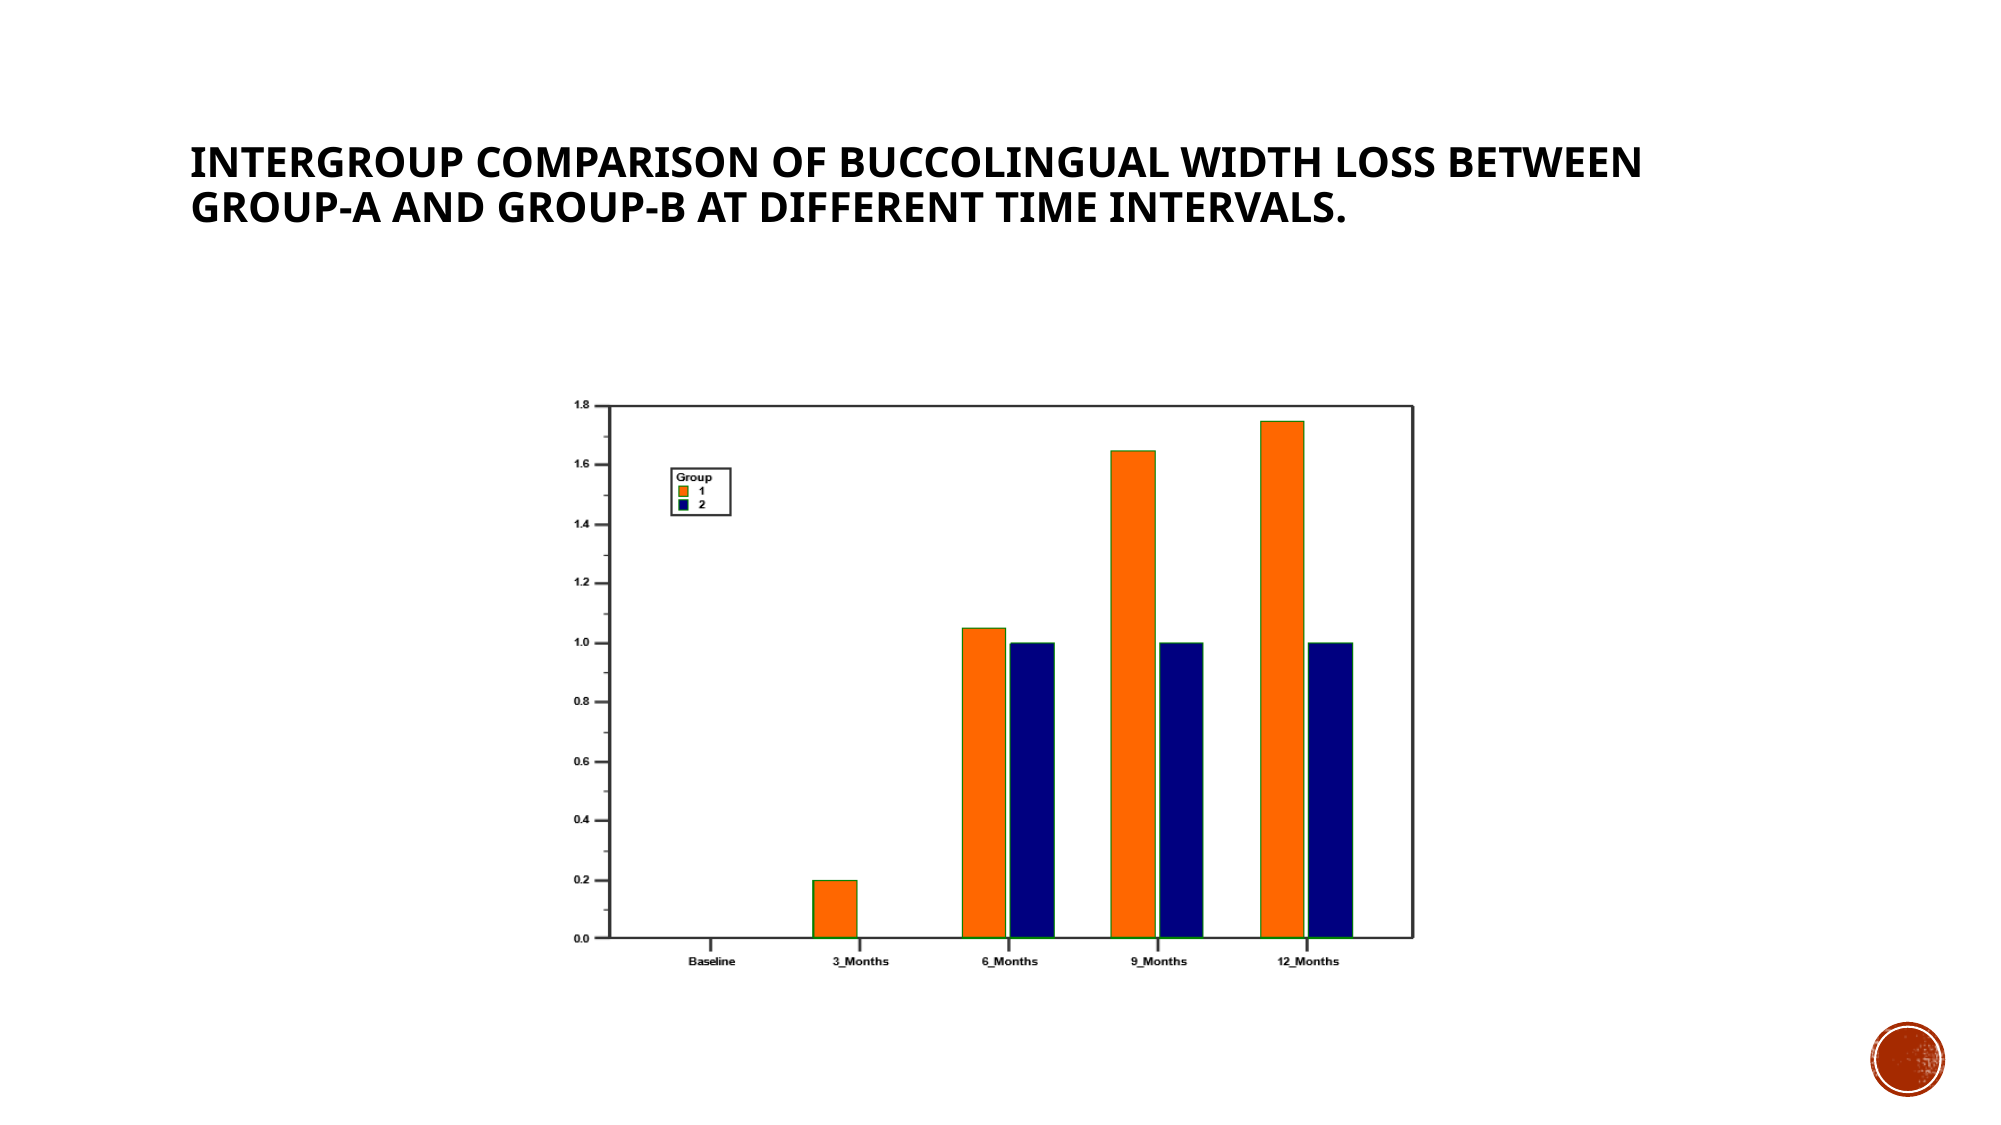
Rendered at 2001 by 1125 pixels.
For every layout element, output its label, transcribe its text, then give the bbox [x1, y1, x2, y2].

title Intergroup comparison of Buccolingual width loss between Group-A and Group-B at different time intervals. [175, 79, 1826, 344]
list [542, 350, 1460, 1011]
